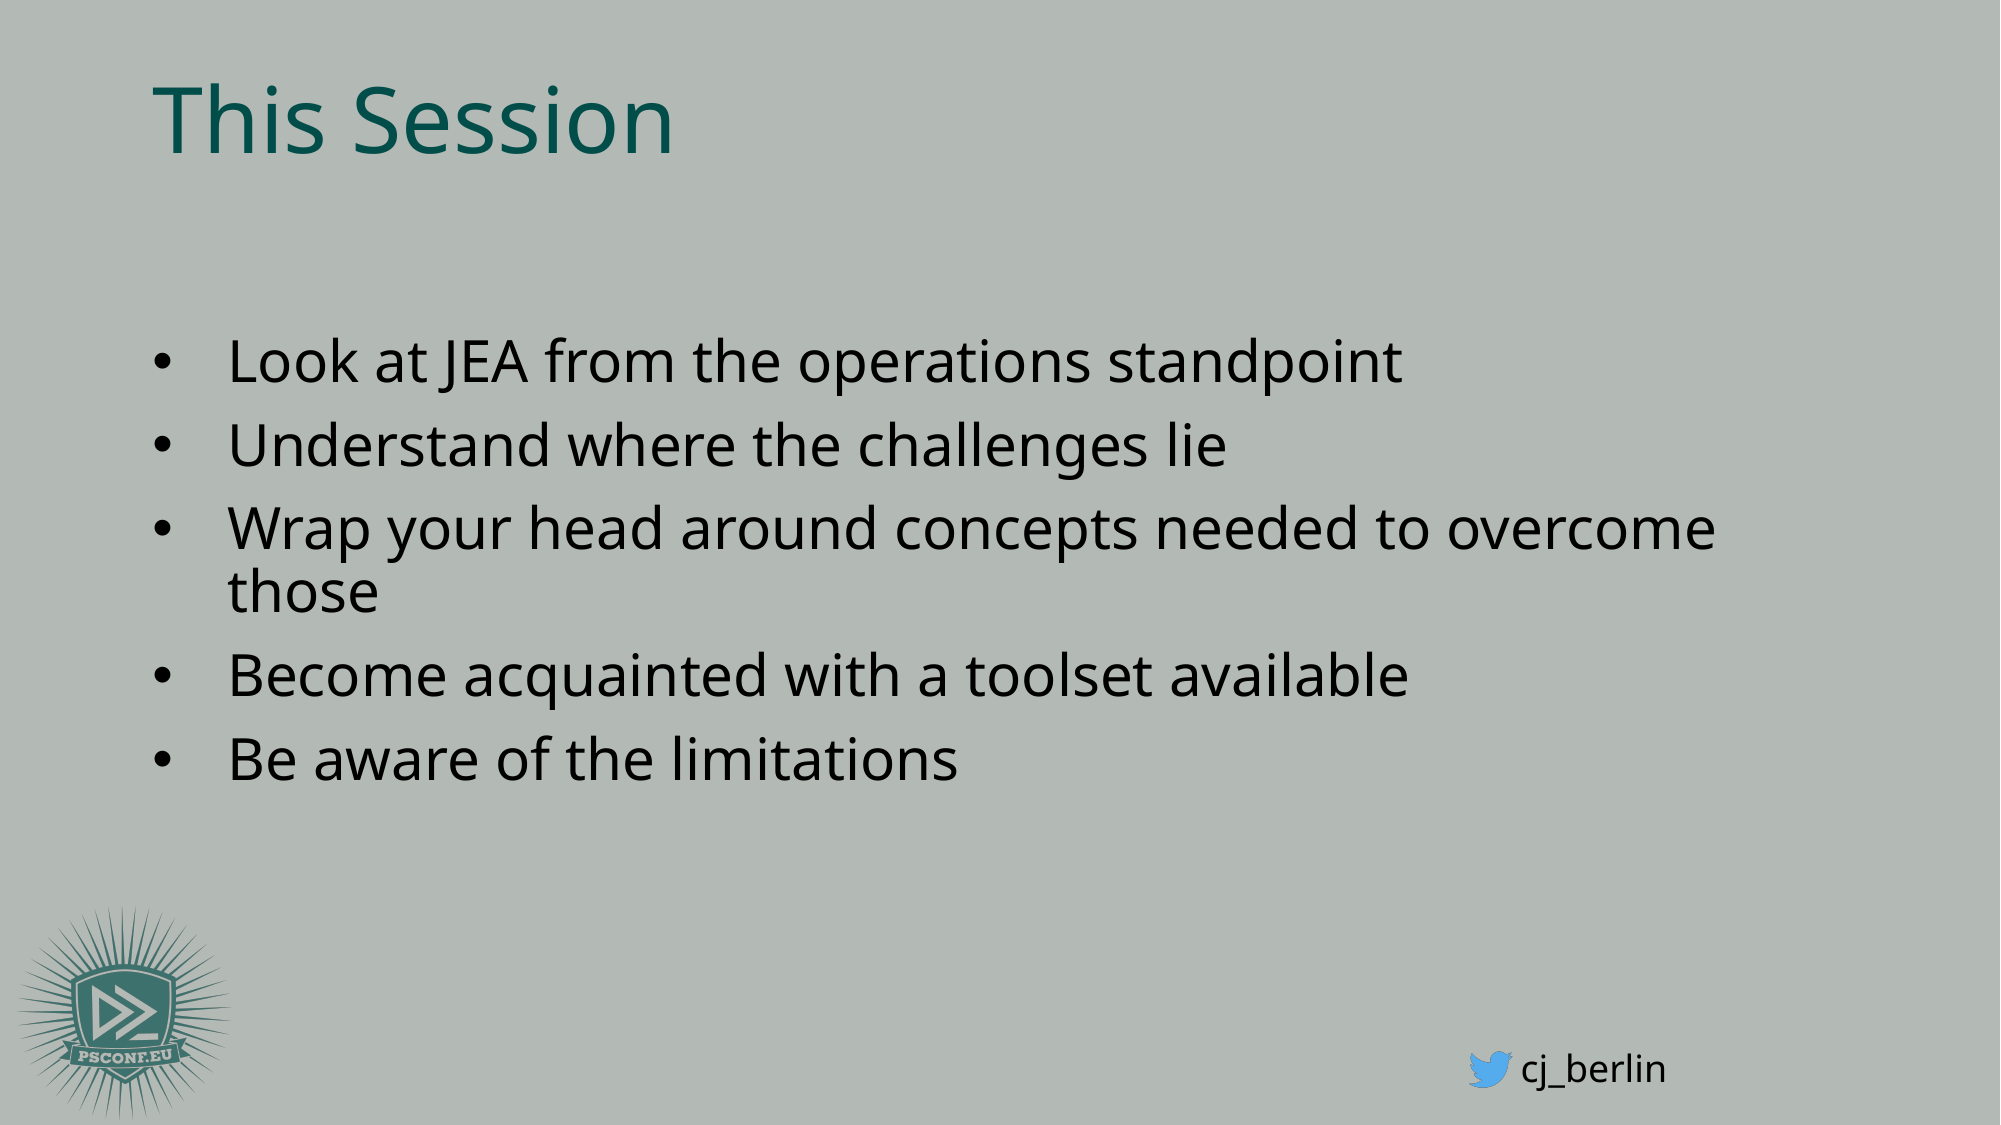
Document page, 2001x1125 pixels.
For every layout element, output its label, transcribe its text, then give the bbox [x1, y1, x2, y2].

picture [1458, 1037, 1523, 1103]
title This Session [137, 59, 1863, 188]
list Look at JEA from the operations standpoint Understand where the challenges lie Wrap your head around concepts needed to overcome those Become acquainted with a toolset available Be aware of the limitations [137, 233, 1863, 1014]
footer cj_berlin [1505, 1037, 1863, 1098]
